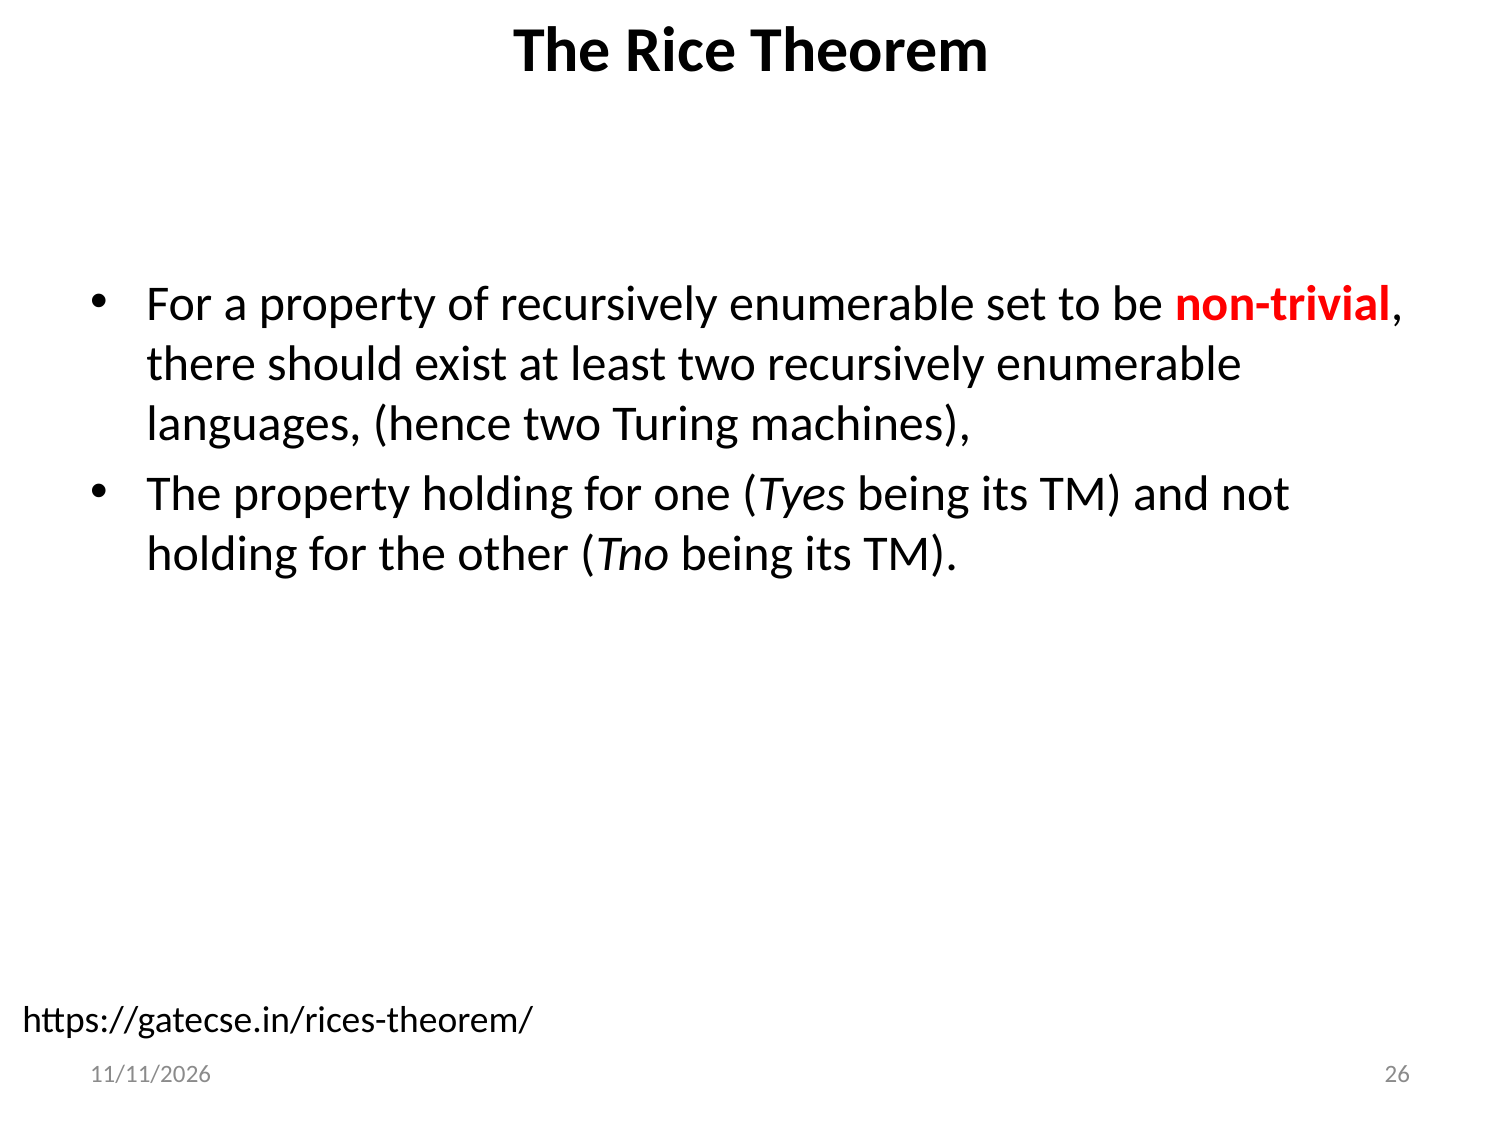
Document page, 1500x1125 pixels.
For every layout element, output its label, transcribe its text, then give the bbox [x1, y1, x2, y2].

list For a property of recursively enumerable set to be non-trivial, there should exist at least two recursively enumerable languages, (hence two Turing machines), The property holding for one (Tyes being its TM) and not holding for the other (Tno being its TM). [75, 262, 1425, 1005]
title The Rice Theorem [76, 0, 1427, 93]
slide_number 26 [1074, 1042, 1425, 1103]
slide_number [75, 1048, 425, 1103]
text_box https://gatecse.in/rices-theorem/ [7, 987, 549, 1048]
